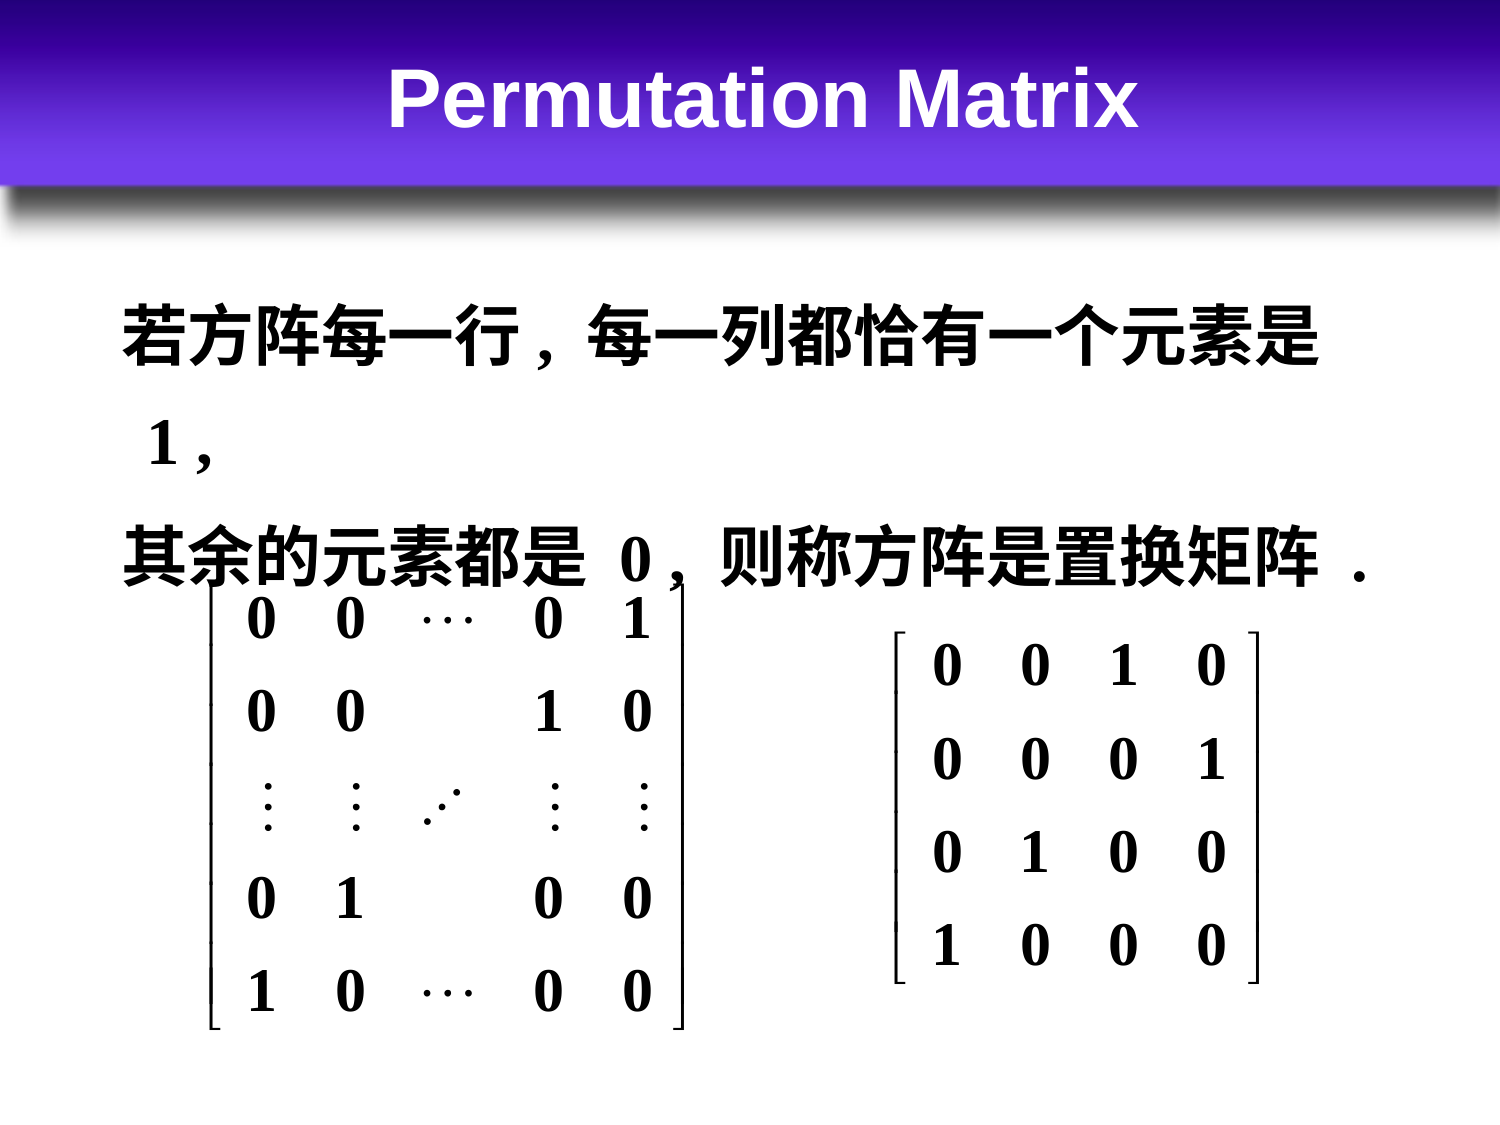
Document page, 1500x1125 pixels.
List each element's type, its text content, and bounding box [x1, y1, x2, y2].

list 若方阵每一行, 每一列都恰有一个元素是 1 , 其余的元素都是 0 , 则称方阵是置换矩阵 . [75, 286, 1425, 1005]
picture [0, 0, 1500, 280]
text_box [879, 621, 1284, 995]
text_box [194, 573, 708, 1041]
